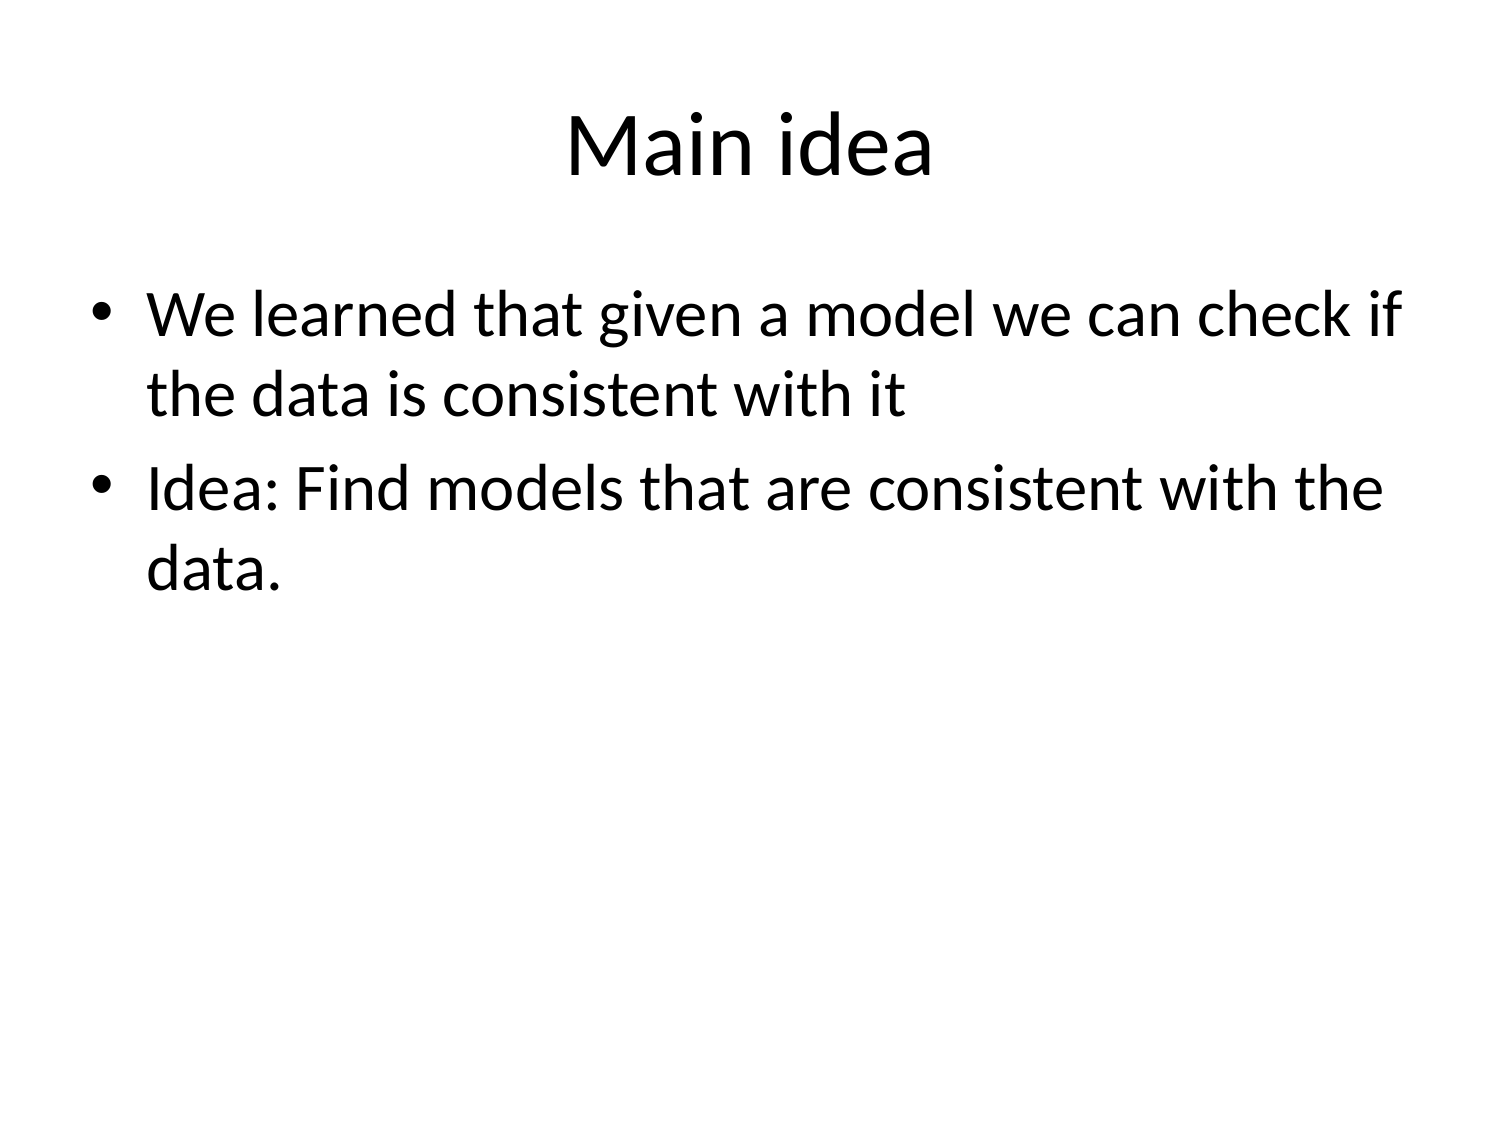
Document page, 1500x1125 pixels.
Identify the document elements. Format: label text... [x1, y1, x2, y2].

list We learned that given a model we can check if the data is consistent with it Idea: Find models that are consistent with the data. [75, 262, 1425, 1005]
title Main idea [75, 45, 1425, 233]
